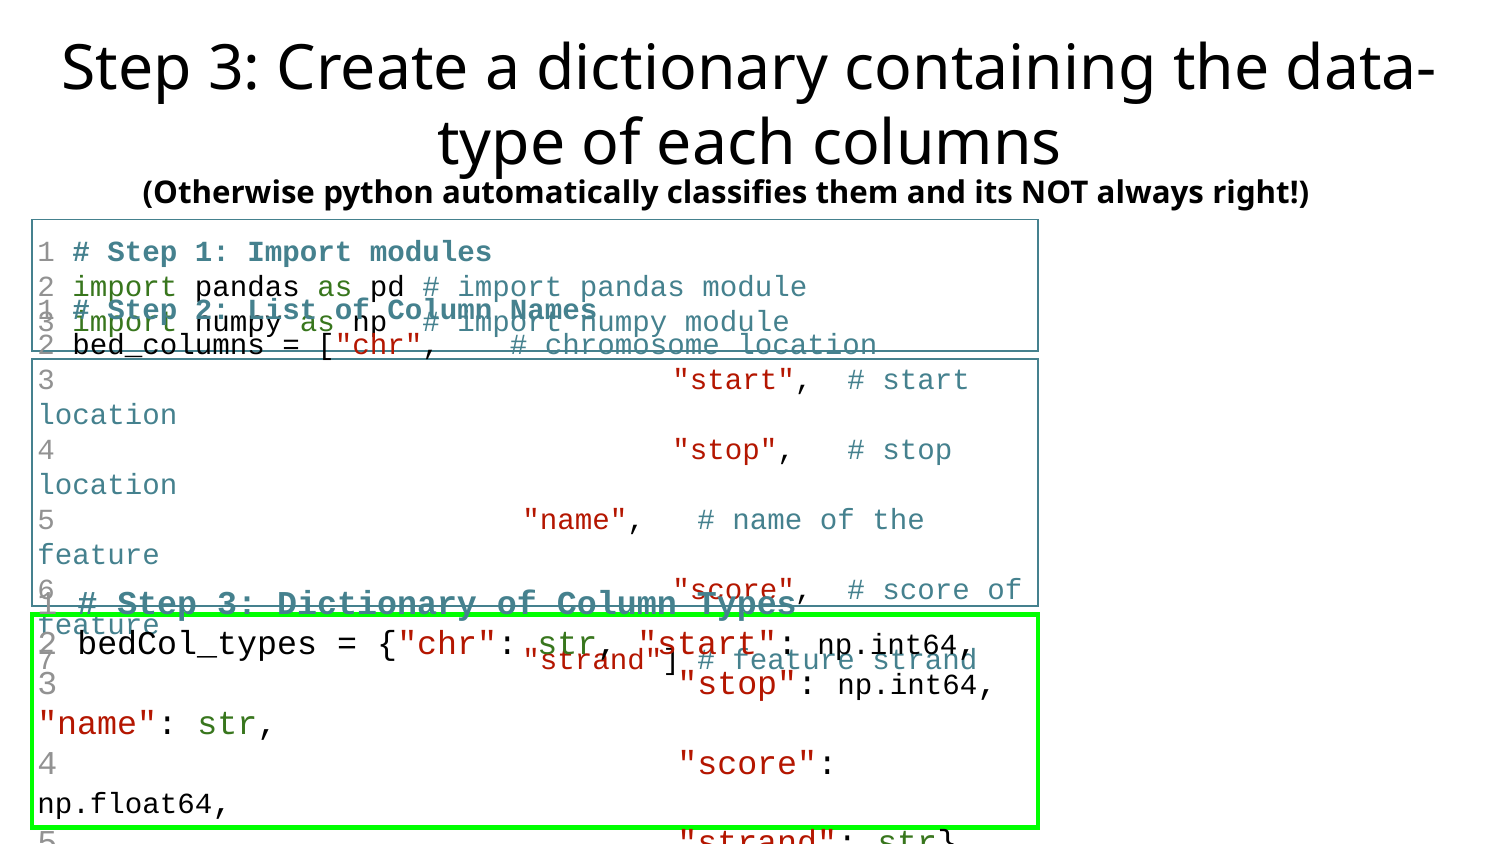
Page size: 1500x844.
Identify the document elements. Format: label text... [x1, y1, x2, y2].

text_box (Otherwise python automatically classifies them and its NOT always right!) [98, 171, 1355, 212]
title Step 3: Create a dictionary containing the data-type of each columns [48, 21, 1452, 164]
text_box 1 # Step 2: List of Column Names 2 bed_columns = ["chr", # chromosome location 3 "start", # start location 4 "stop", # stop location 5 "name", # name of the feature 6 "score", # score of feature 7 "strand"] # feature strand [31, 359, 1038, 607]
text_box 1 # Step 3: Dictionary of Column Types 2 bedCol_types = {"chr": str, "start": np.int64, 3 "stop": np.int64, "name": str, 4 "score": np.float64, 5 "strand": str} [31, 614, 1038, 828]
text_box 1 # Step 1: Import modules 2 import pandas as pd # import pandas module 3 import numpy as np # import numpy module [31, 219, 1038, 351]
